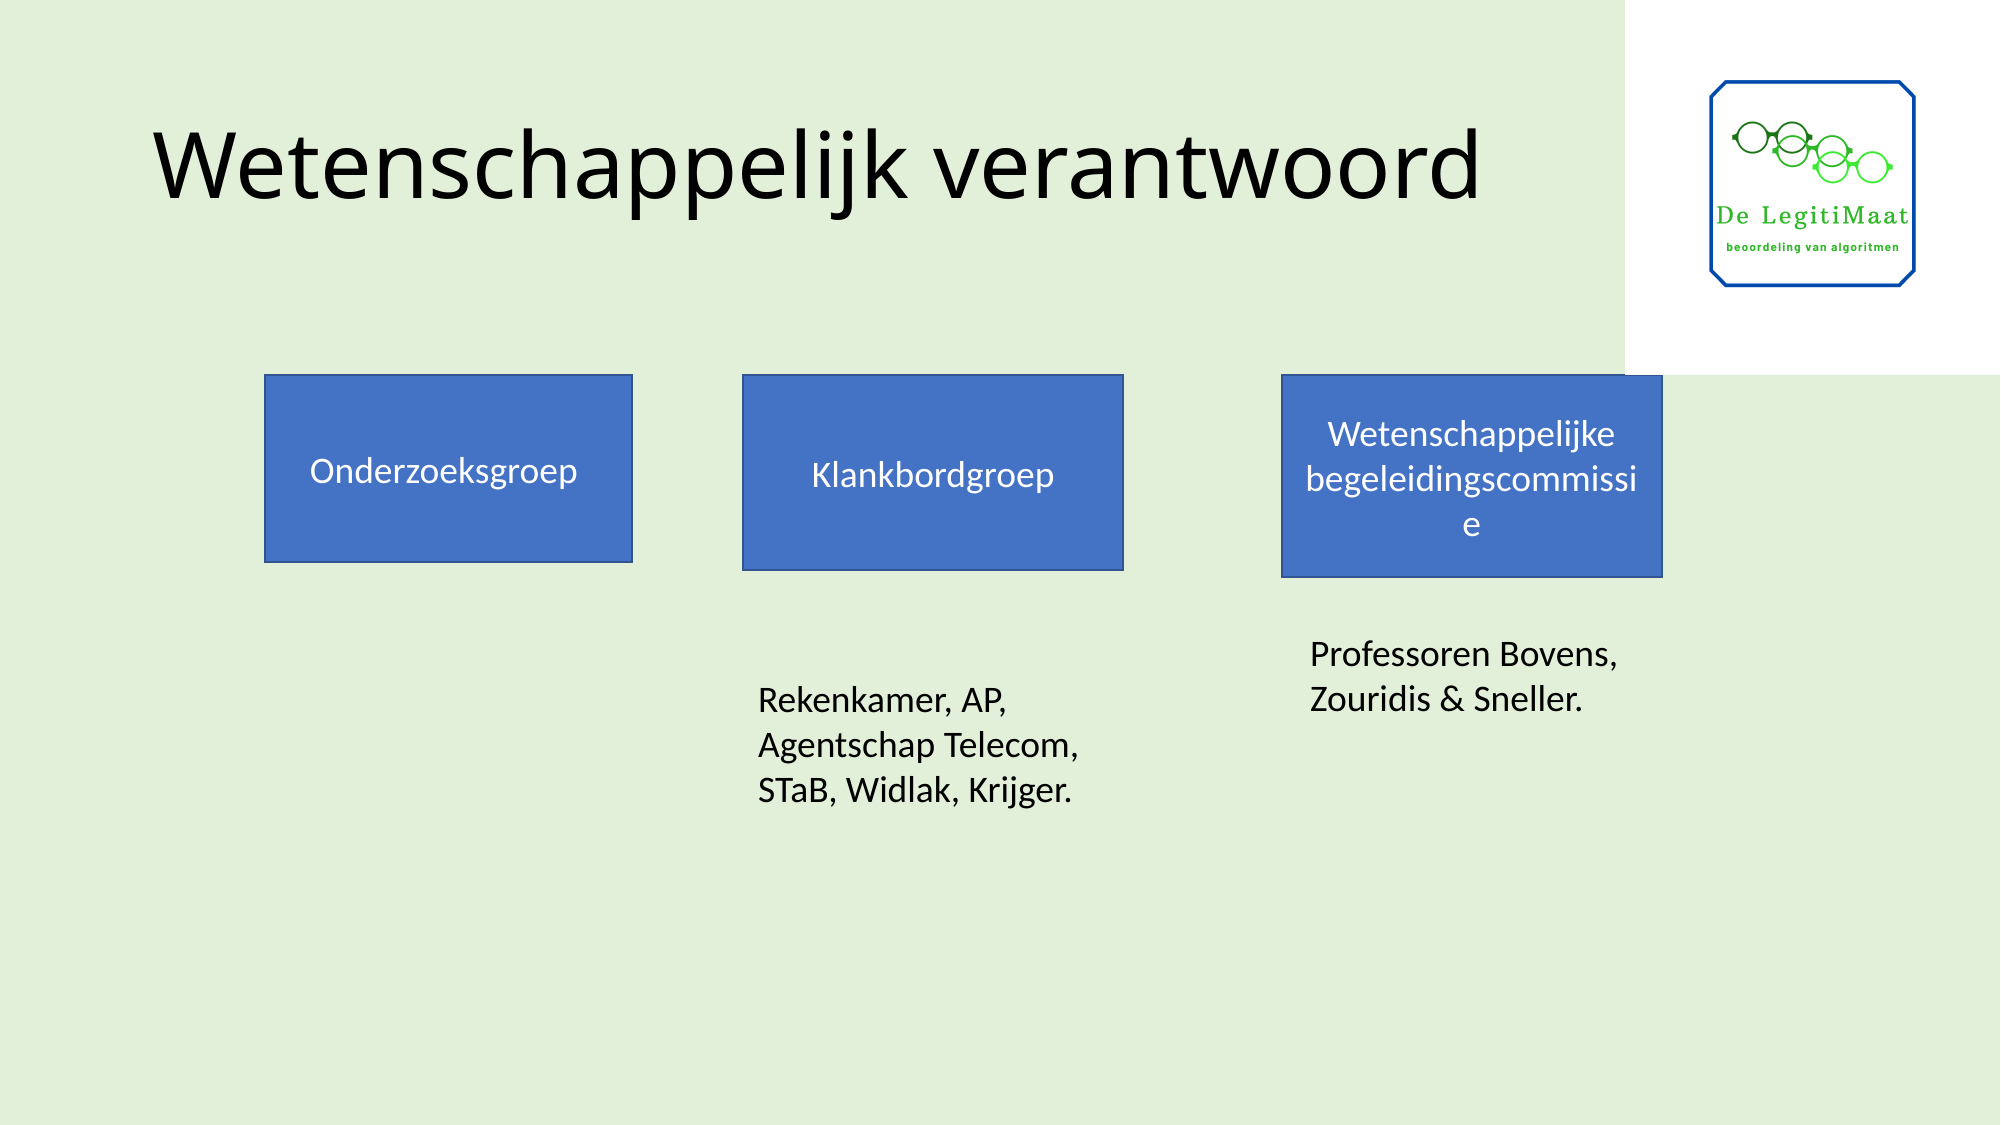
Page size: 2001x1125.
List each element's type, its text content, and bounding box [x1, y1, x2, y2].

text_box Onderzoeksgroep [264, 374, 633, 563]
title Wetenschappelijk verantwoord [137, 59, 1624, 278]
picture [1624, 0, 2000, 375]
text_box Professoren Bovens, Zouridis & Sneller. [1295, 622, 1732, 727]
text_box Rekenkamer, AP, Agentschap Telecom, STaB, Widlak, Krijger. [743, 667, 1155, 818]
text_box Klankbordgroep [742, 374, 1124, 571]
text_box Wetenschappelijke begeleidingscommissie [1281, 374, 1663, 578]
